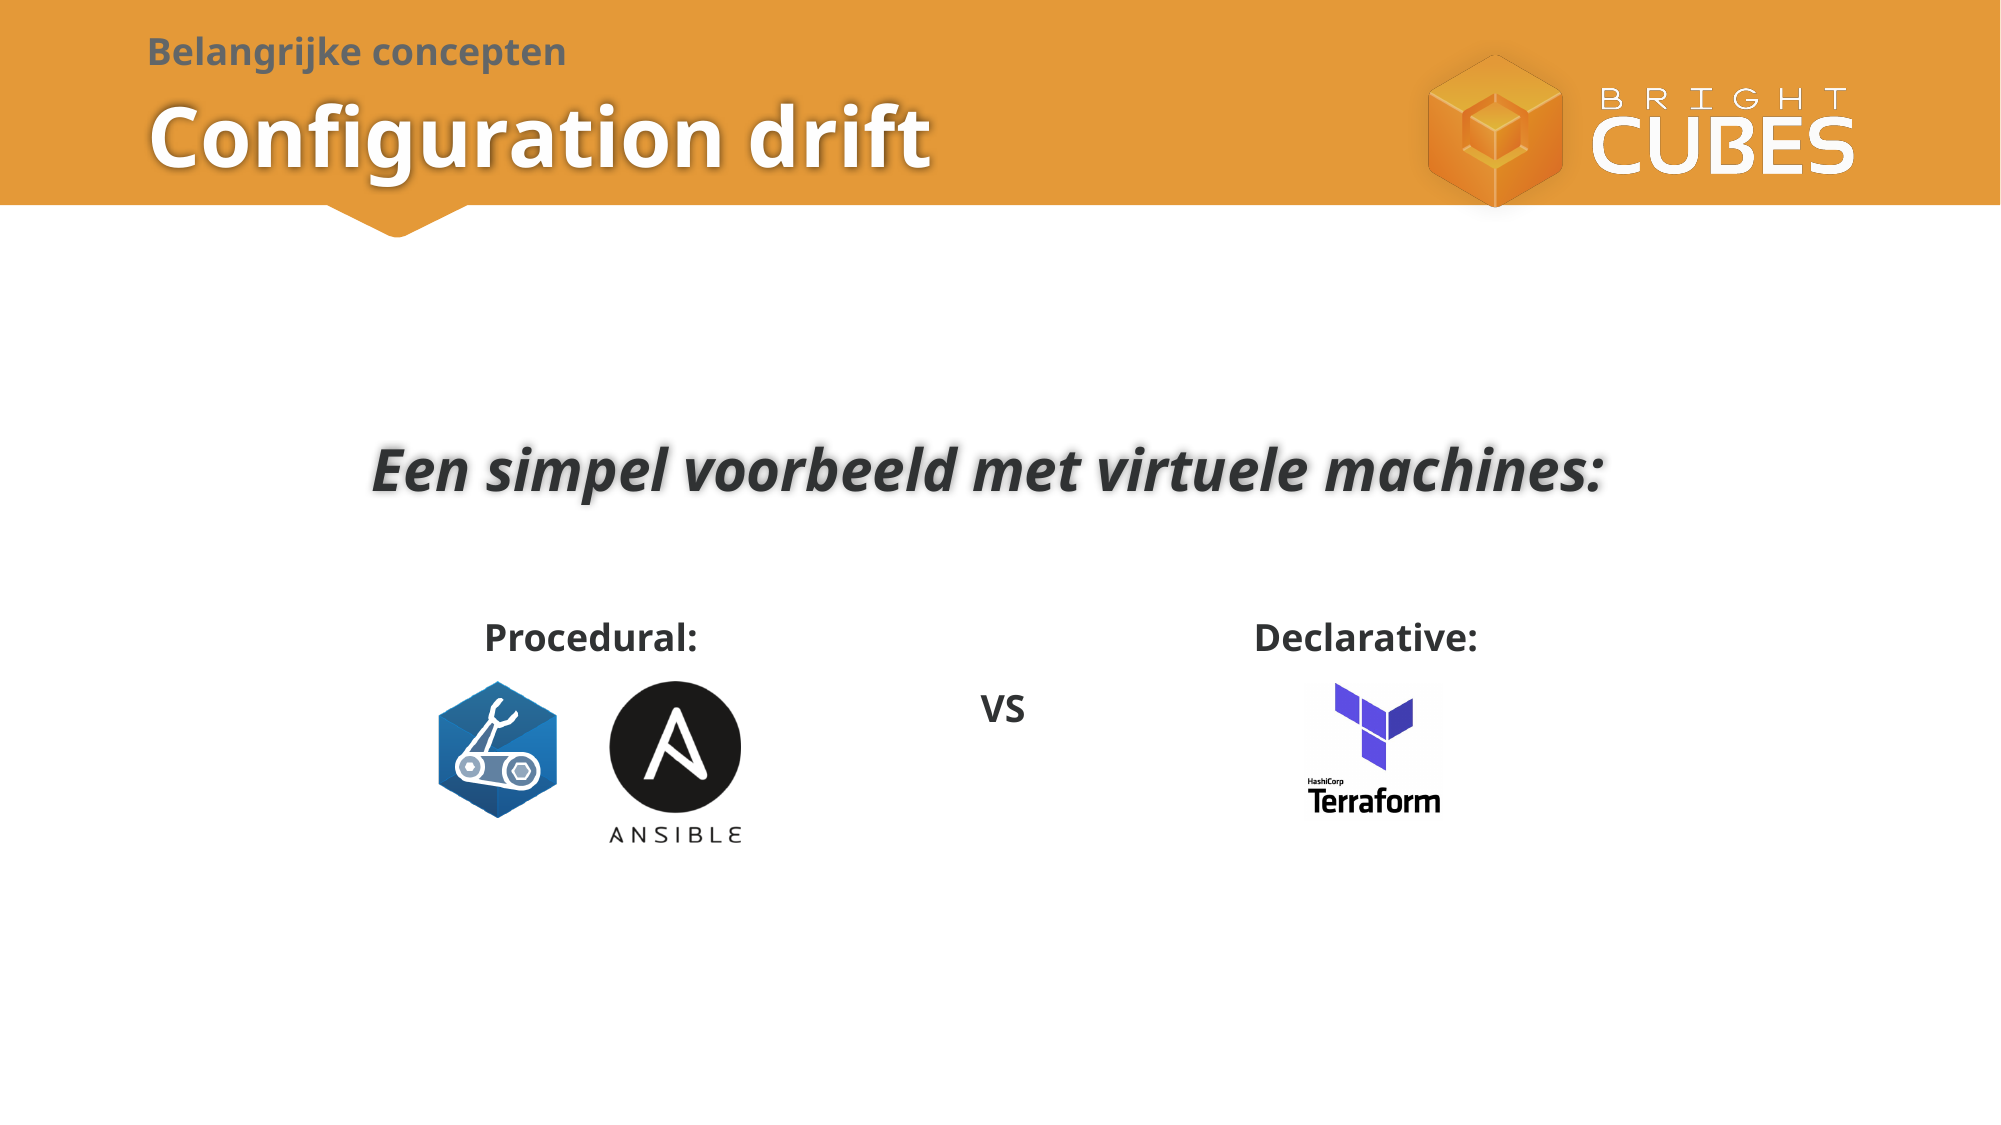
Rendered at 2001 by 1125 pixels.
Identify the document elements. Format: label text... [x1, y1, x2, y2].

text_box VS [826, 678, 1180, 738]
picture [429, 681, 566, 819]
list Een simpel voorbeeld met virtuele machines: [122, 426, 1855, 851]
picture [1399, 40, 1883, 222]
title Configuration drift [132, 74, 1868, 193]
text_box Procedural: [414, 606, 768, 666]
text_box Declarative: [1189, 606, 1543, 666]
picture [1304, 683, 1443, 822]
picture [609, 681, 741, 843]
text_box Belangrijke concepten [131, 20, 583, 81]
